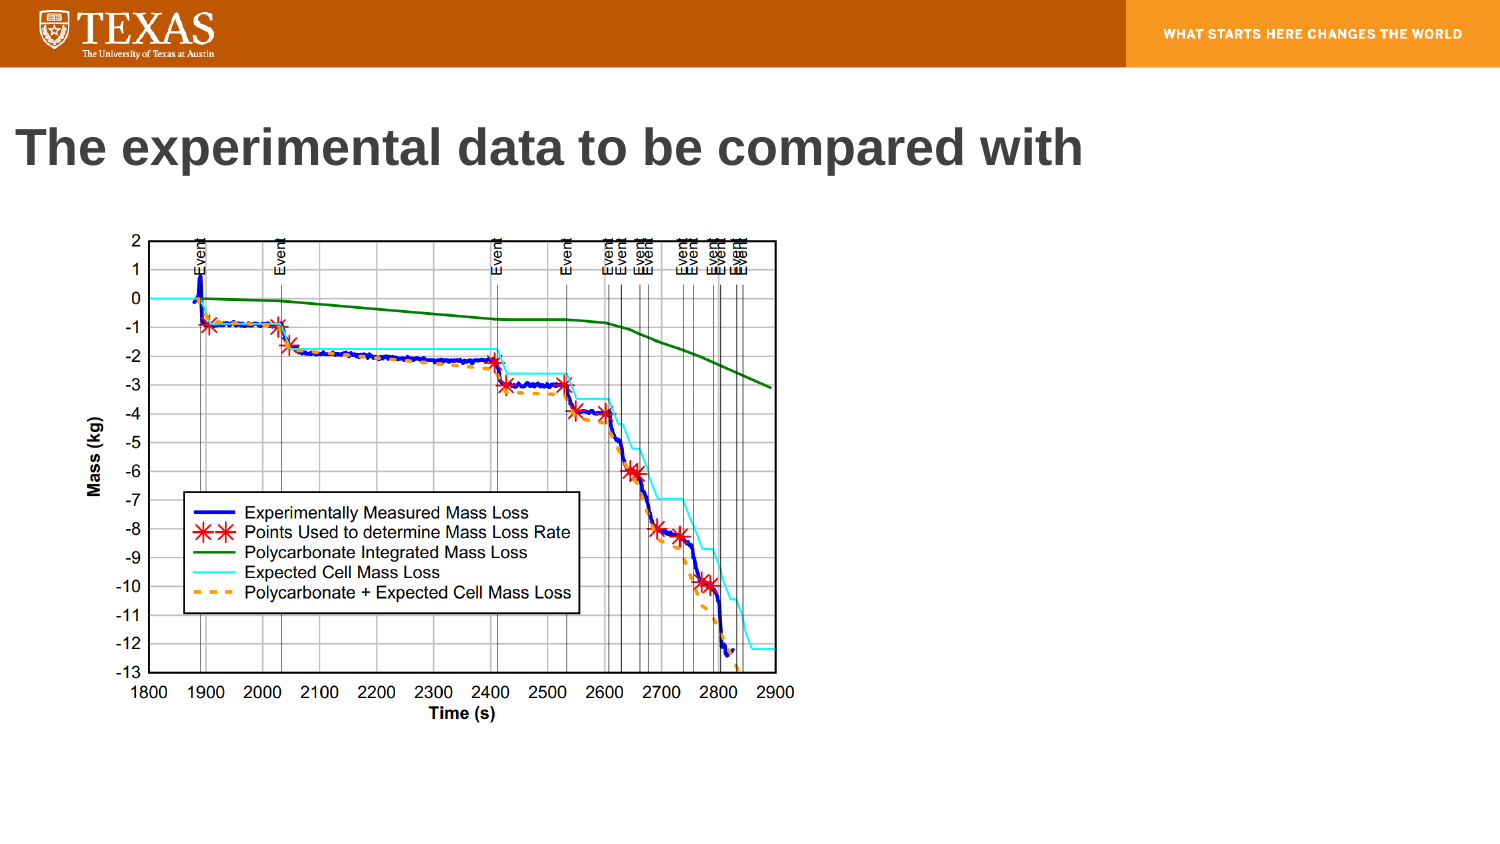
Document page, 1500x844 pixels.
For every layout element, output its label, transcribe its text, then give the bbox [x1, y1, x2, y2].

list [81, 214, 801, 724]
picture [0, 0, 1500, 844]
title The experimental data to be compared with [0, 73, 1425, 215]
